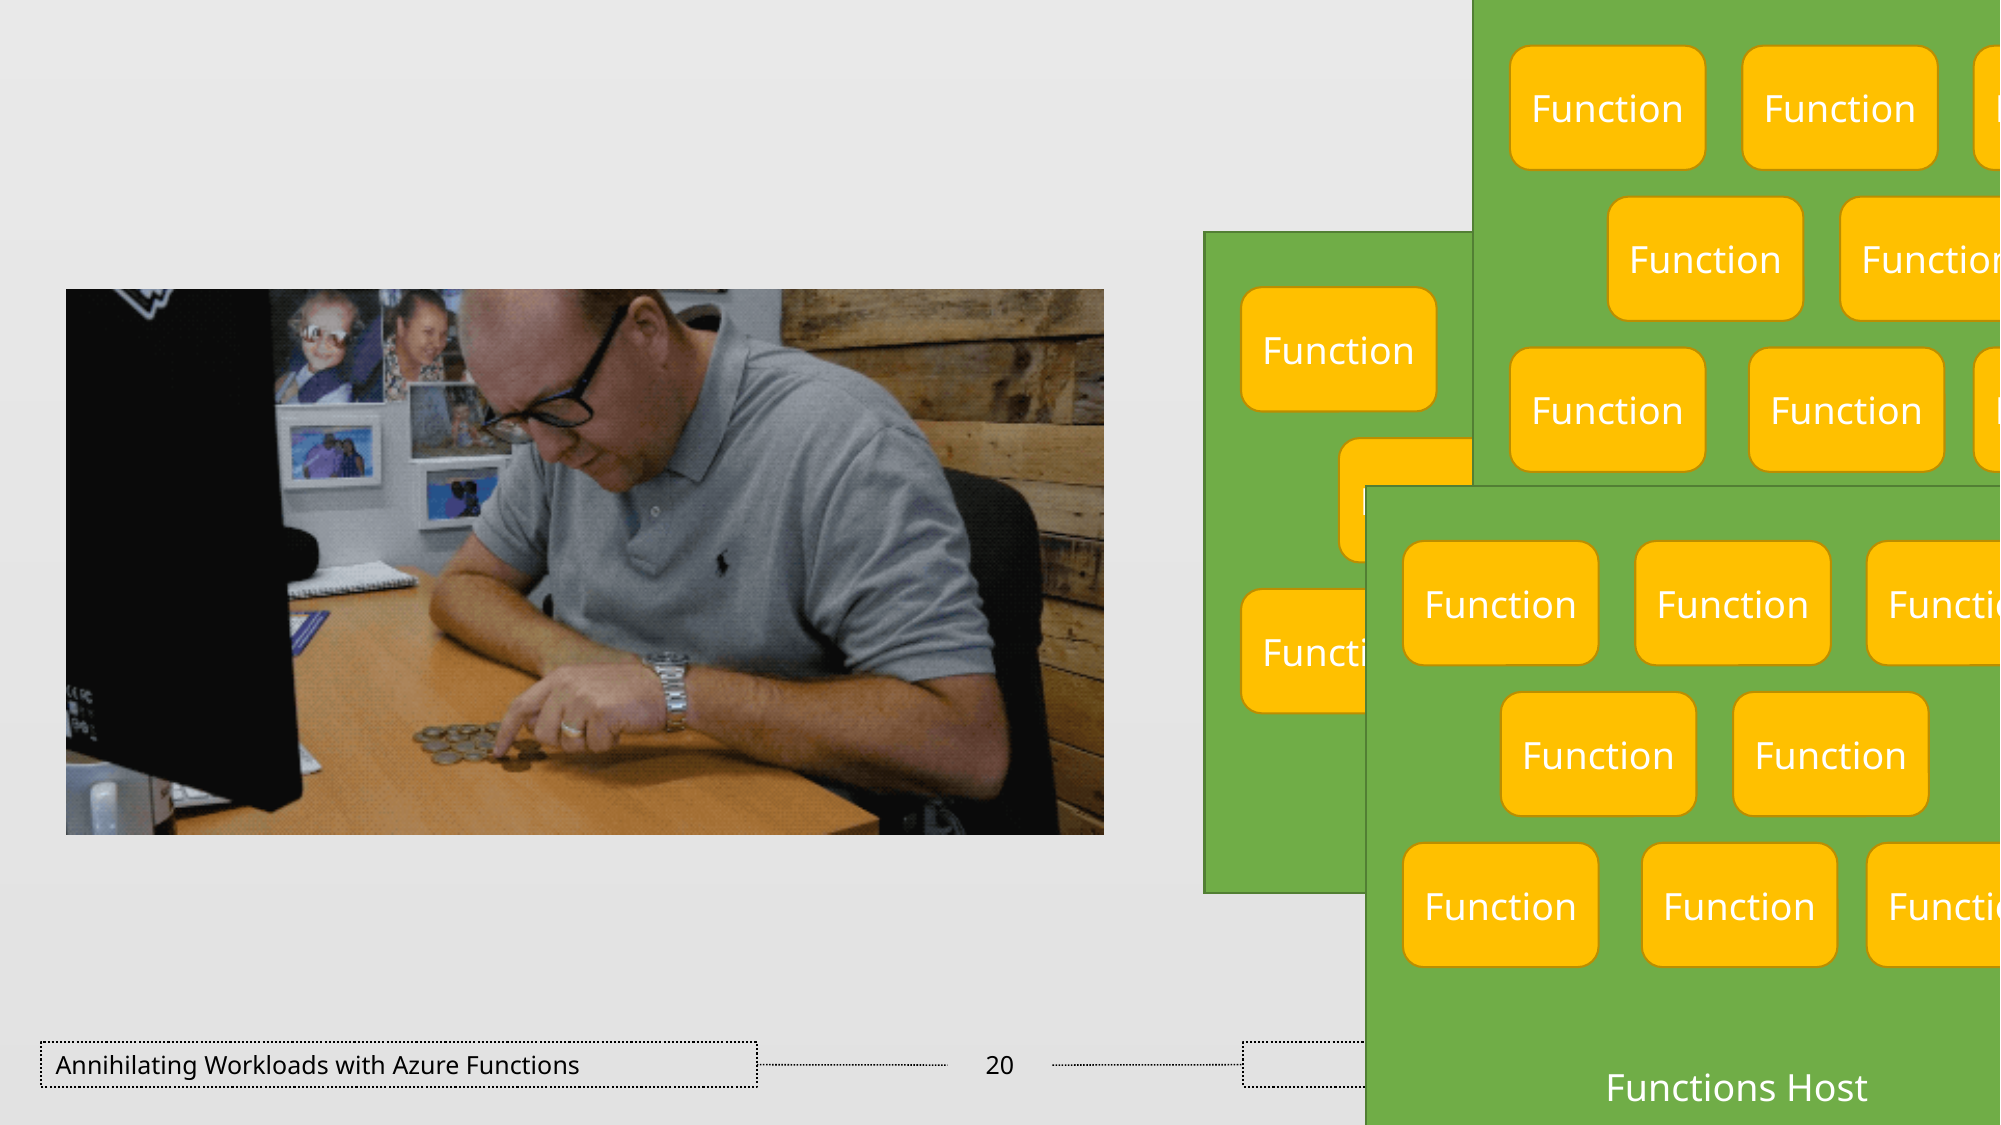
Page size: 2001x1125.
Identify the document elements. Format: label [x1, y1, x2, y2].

text_box [1366, 486, 2000, 1125]
text_box [1204, 232, 1473, 893]
text_box [1473, 0, 2000, 486]
picture [66, 289, 1104, 836]
